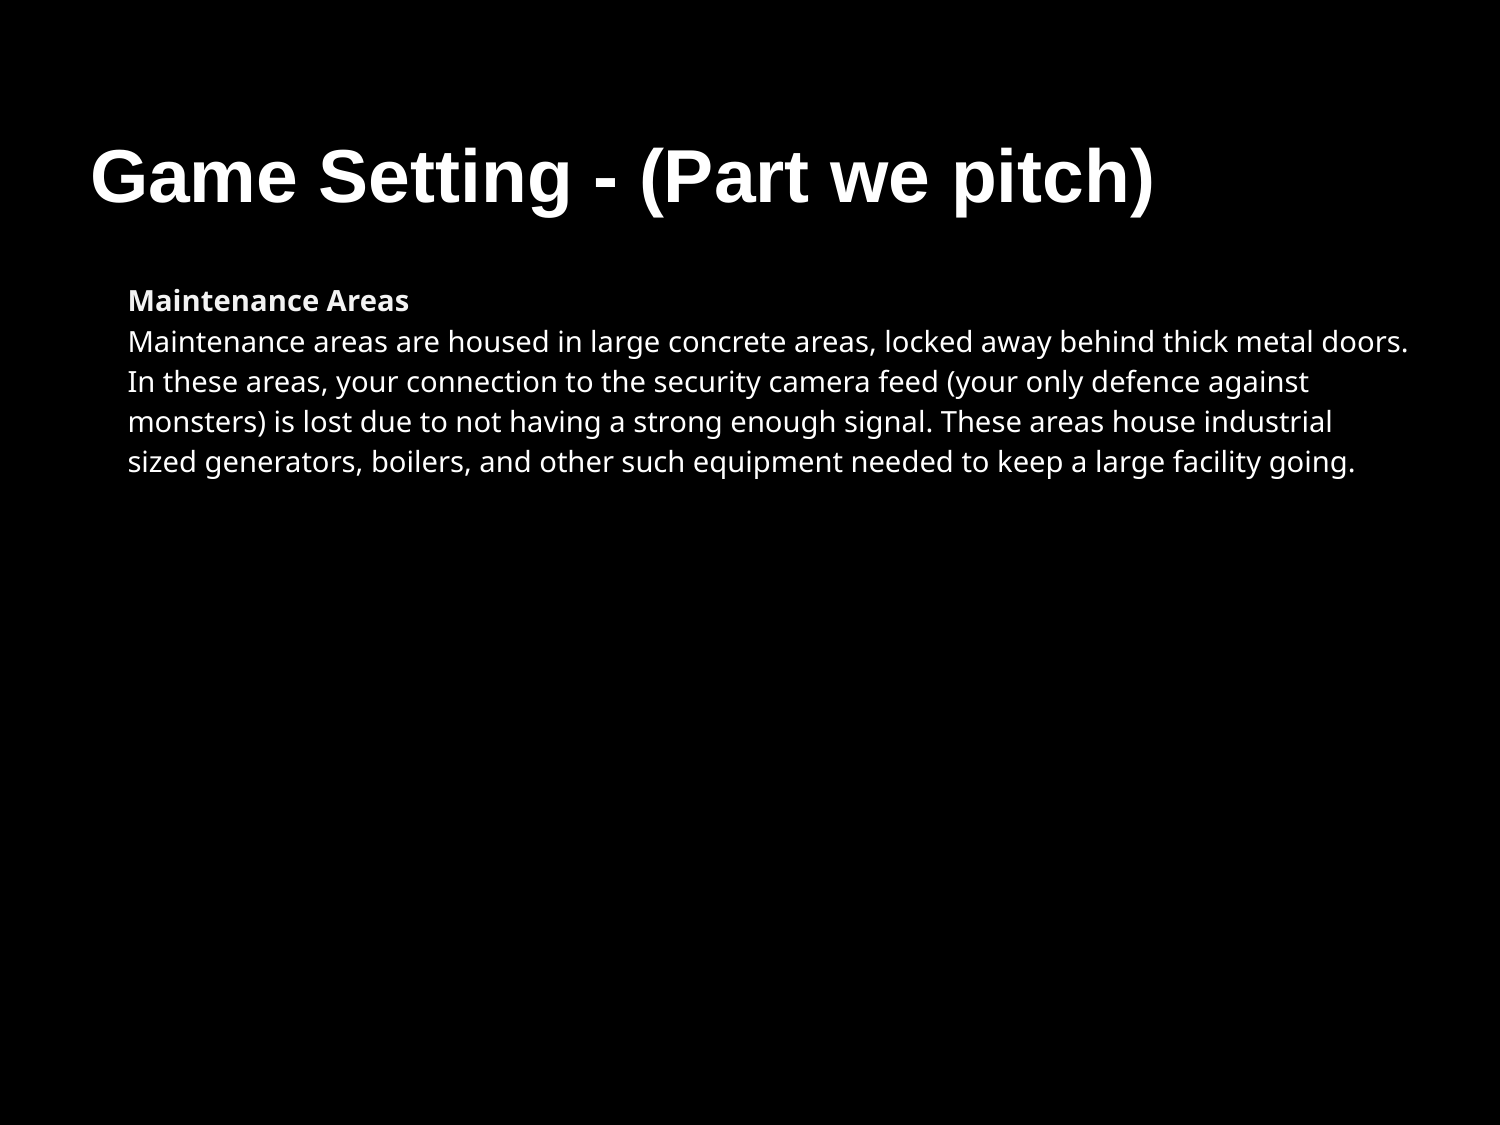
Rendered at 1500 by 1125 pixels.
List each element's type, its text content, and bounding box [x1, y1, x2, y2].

list Maintenance Areas Maintenance areas are housed in large concrete areas, locked away behind thick metal doors. In these areas, your connection to the security camera feed (your only defence against monsters) is lost due to not having a strong enough signal. These areas house industrial sized generators, boilers, and other such equipment needed to keep a large facility going. [75, 262, 1425, 1078]
title Game Setting - (Part we pitch) [75, 45, 1425, 233]
